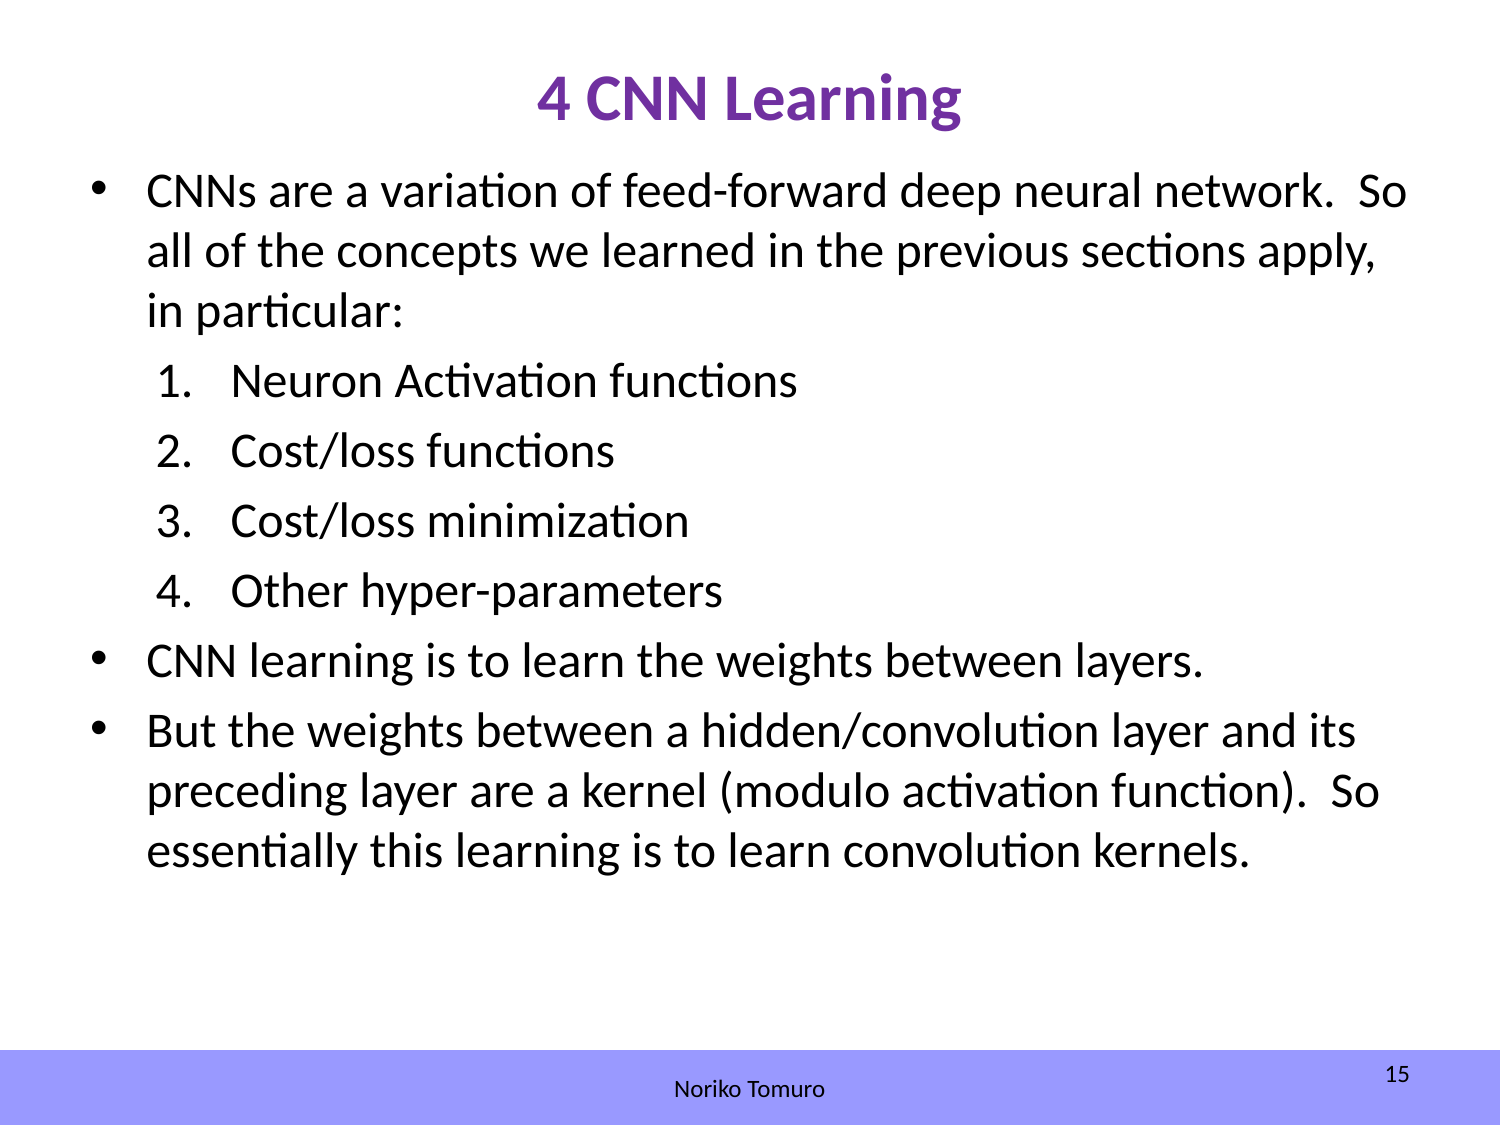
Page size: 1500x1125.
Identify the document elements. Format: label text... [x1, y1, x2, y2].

list CNNs are a variation of feed-forward deep neural network. So all of the concepts we learned in the previous sections apply, in particular: Neuron Activation functions Cost/loss functions Cost/loss minimization Other hyper-parameters CNN learning is to learn the weights between layers. But the weights between a hidden/convolution layer and its preceding layer are a kernel (modulo activation function). So essentially this learning is to learn convolution kernels. [75, 149, 1425, 1050]
footer Noriko Tomuro [0, 1050, 1500, 1125]
title 4 CNN Learning [75, 0, 1425, 149]
slide_number 15 [1074, 1050, 1425, 1103]
